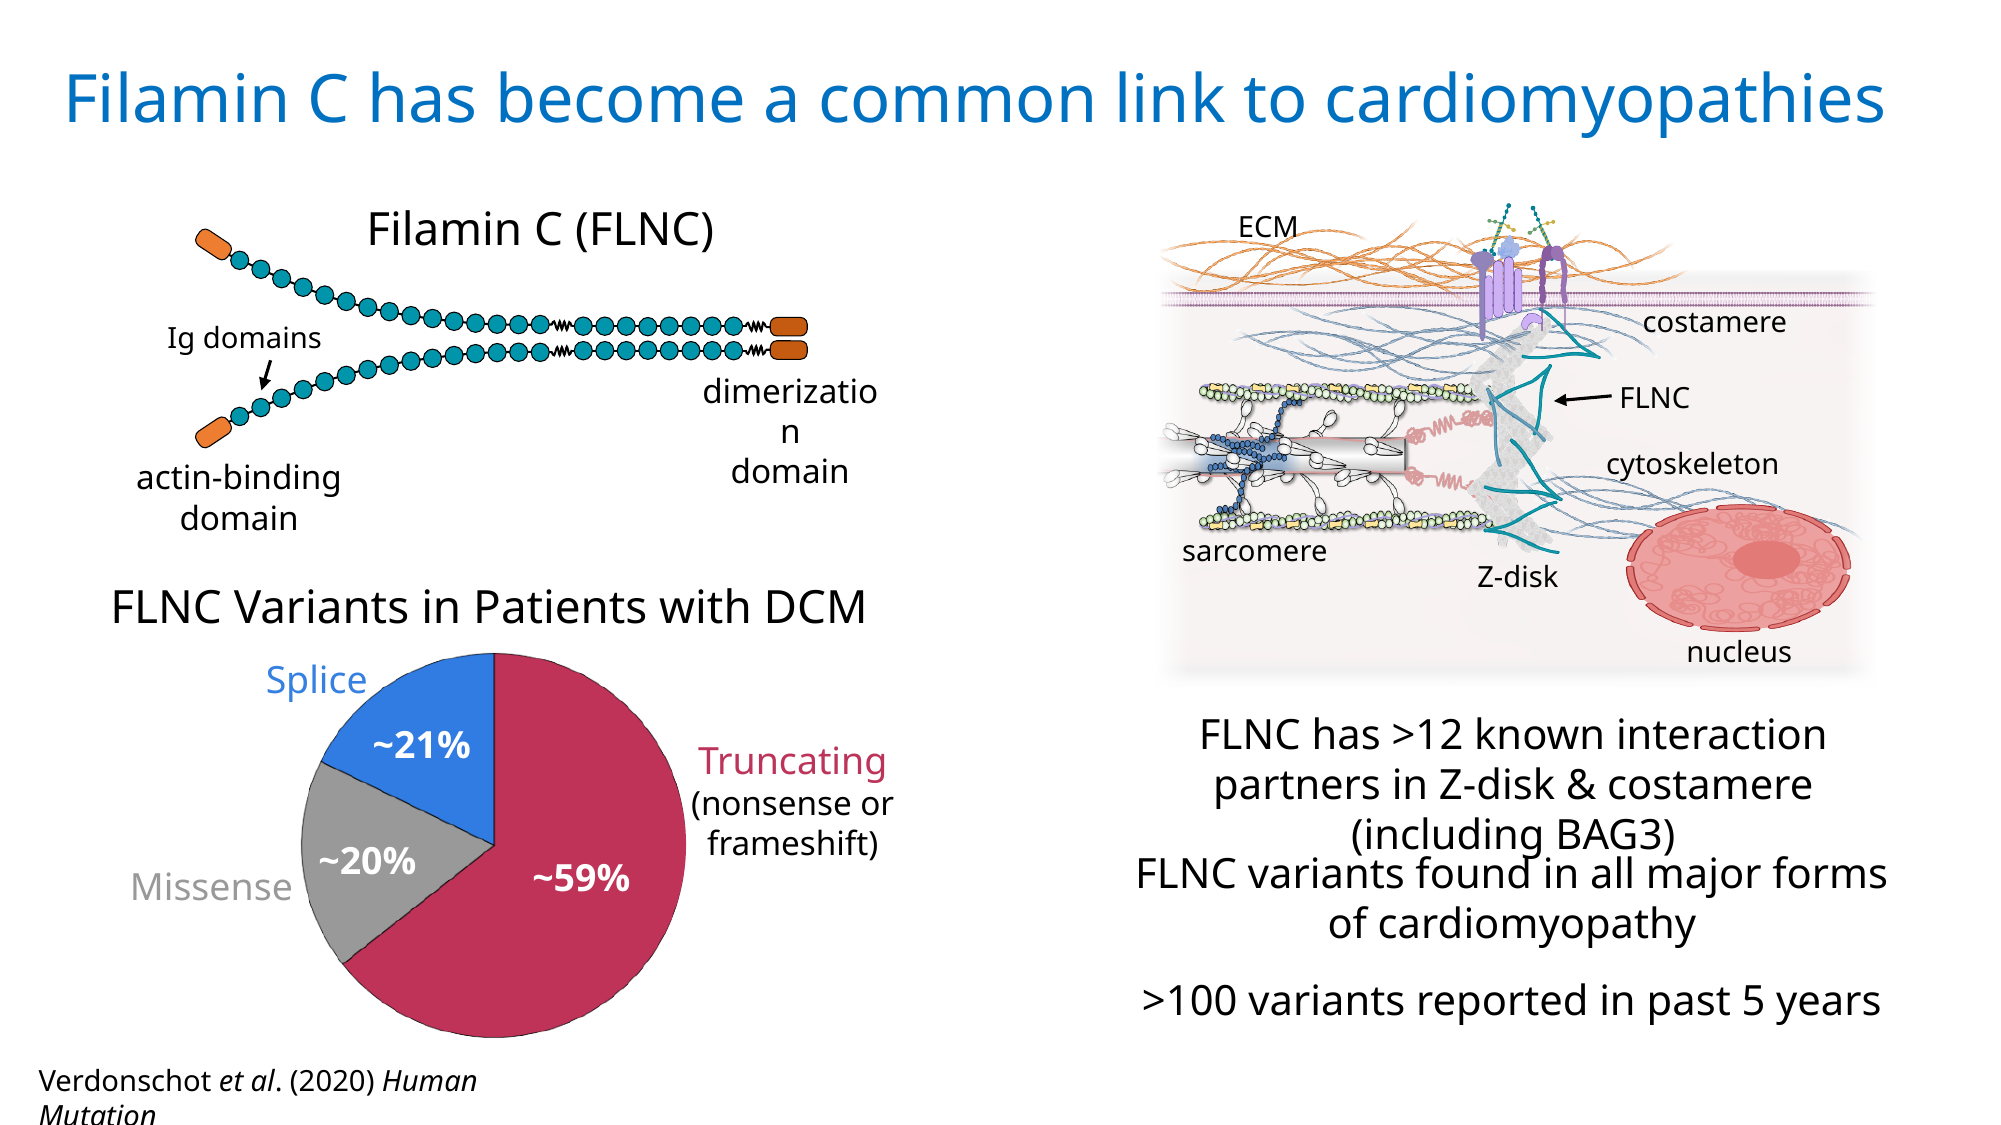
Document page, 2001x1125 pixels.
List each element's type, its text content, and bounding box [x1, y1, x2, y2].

text_box >100 variants reported in past 5 years [1073, 966, 1951, 1032]
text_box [1553, 371, 1715, 423]
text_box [1132, 187, 1900, 754]
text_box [22, 570, 960, 1045]
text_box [101, 185, 898, 546]
text_box Filamin C has become a common link to cardiomyopathies [48, 48, 1952, 143]
text_box FLNC variants found in all major forms of cardiomyopathy [1096, 839, 1927, 955]
text_box FLNC has >12 known interaction partners in Z-disk & costamere (including BAG3) [1098, 700, 1929, 866]
text_box Verdonschot et al. (2020) Human Mutation [23, 1055, 608, 1125]
